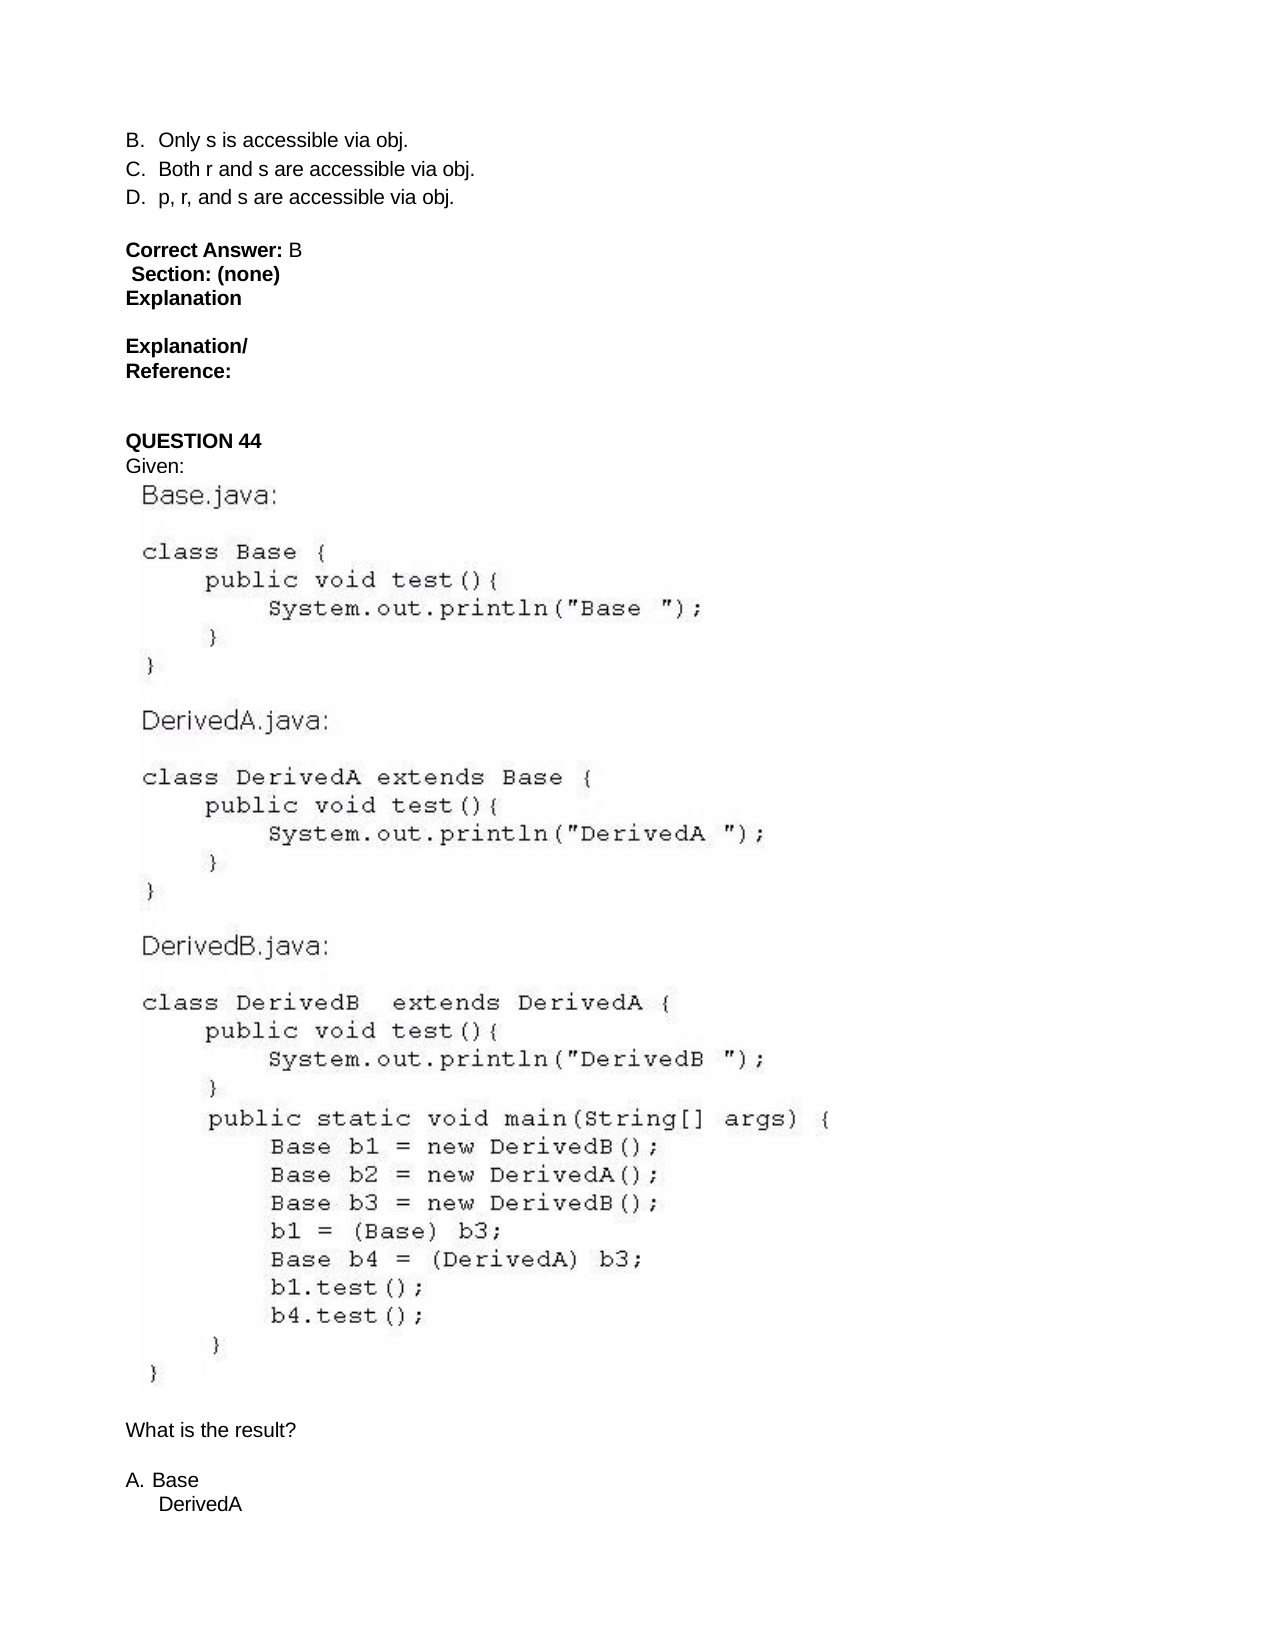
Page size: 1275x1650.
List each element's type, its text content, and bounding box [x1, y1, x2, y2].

text_box What is the result? A. Base DerivedA [123, 1414, 301, 1516]
text_box Only s is accessible via obj. Both r and s are accessible via obj. p, r, and s are accessible via obj. Correct Answer: B Section: (none) Explanation Explanation/Reference: QUESTION 44 Given: [123, 120, 483, 478]
text_box [139, 473, 834, 1395]
